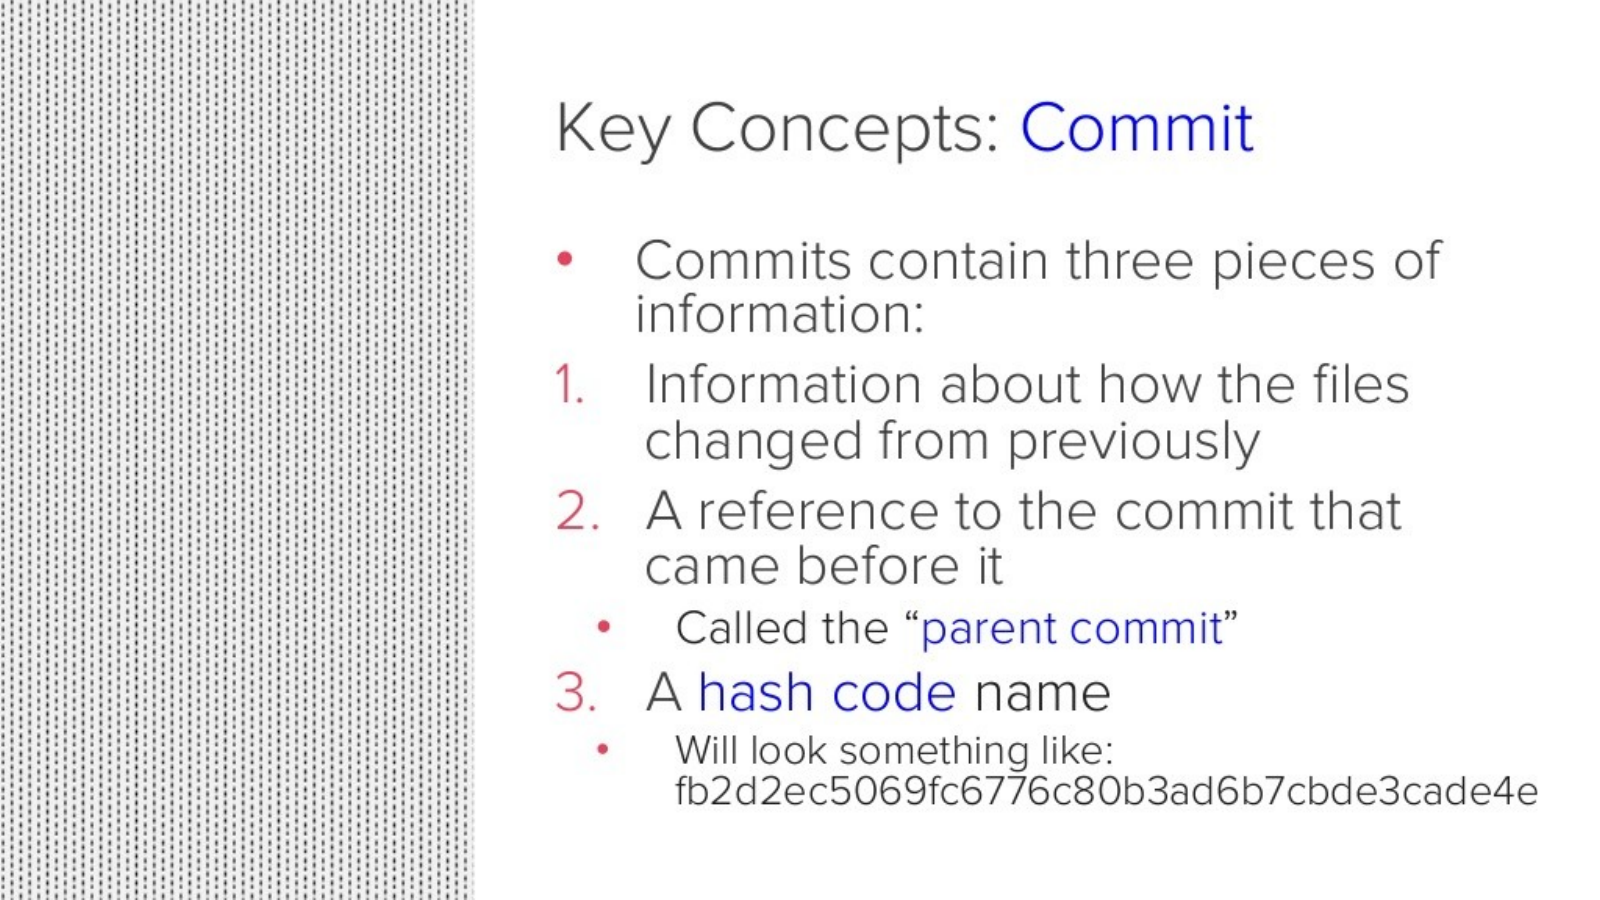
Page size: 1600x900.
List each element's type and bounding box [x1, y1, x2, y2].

text_box [0, 0, 1538, 900]
